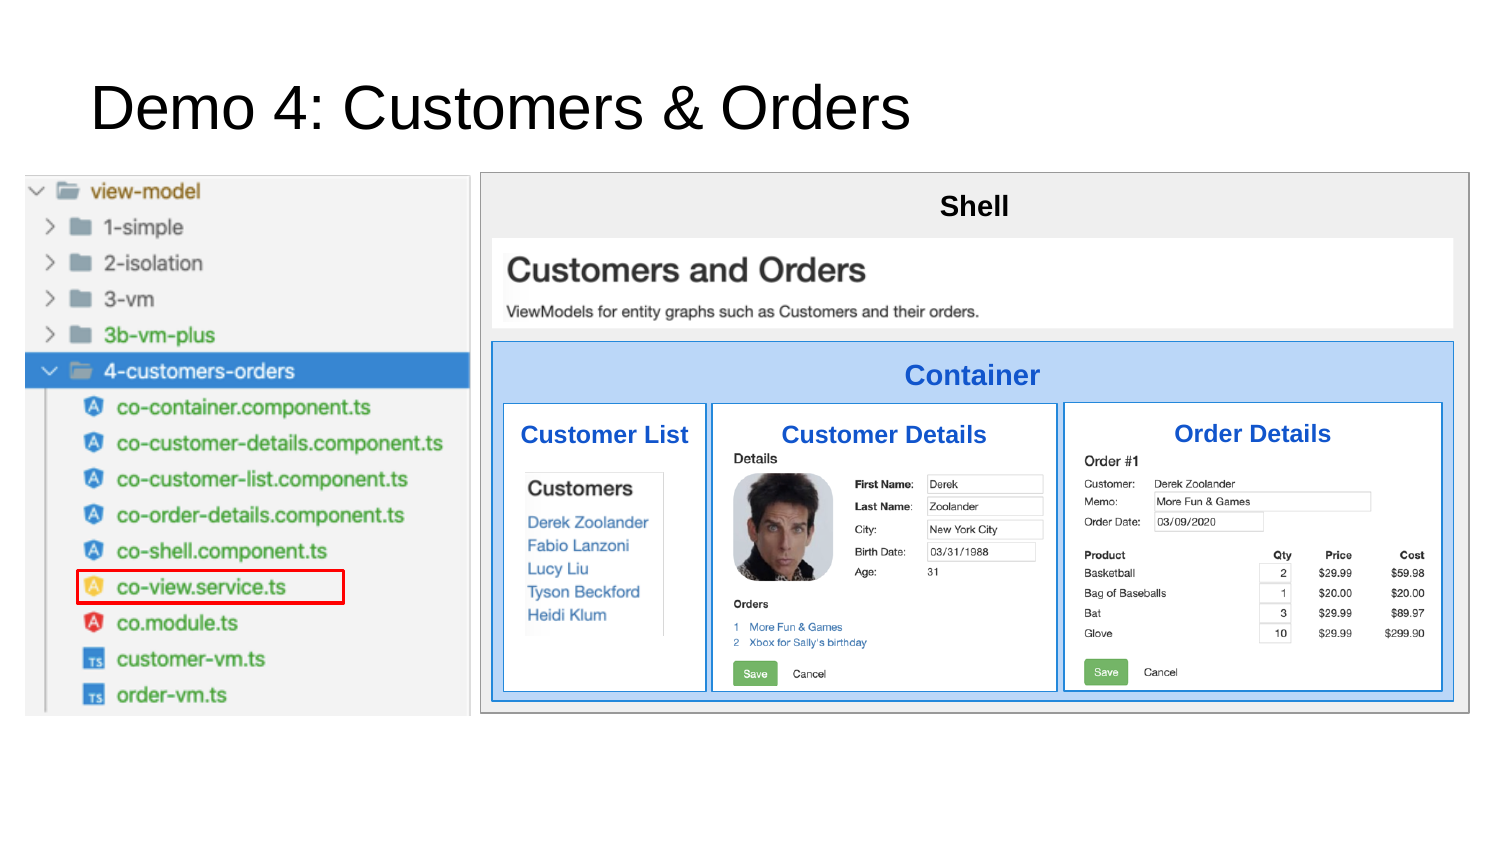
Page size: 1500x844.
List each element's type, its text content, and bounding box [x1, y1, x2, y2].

picture [503, 252, 982, 322]
text_box Shell [480, 172, 1470, 714]
text_box Customer List [503, 403, 707, 692]
text_box Customer Details [712, 403, 1058, 692]
picture [1075, 448, 1431, 689]
picture [724, 446, 1049, 686]
picture [525, 471, 665, 636]
picture [25, 174, 472, 716]
text_box [492, 238, 1454, 329]
title Demo 4: Customers & Orders [75, 33, 1425, 175]
text_box Order Details [1064, 402, 1442, 691]
text_box Container [492, 341, 1454, 701]
